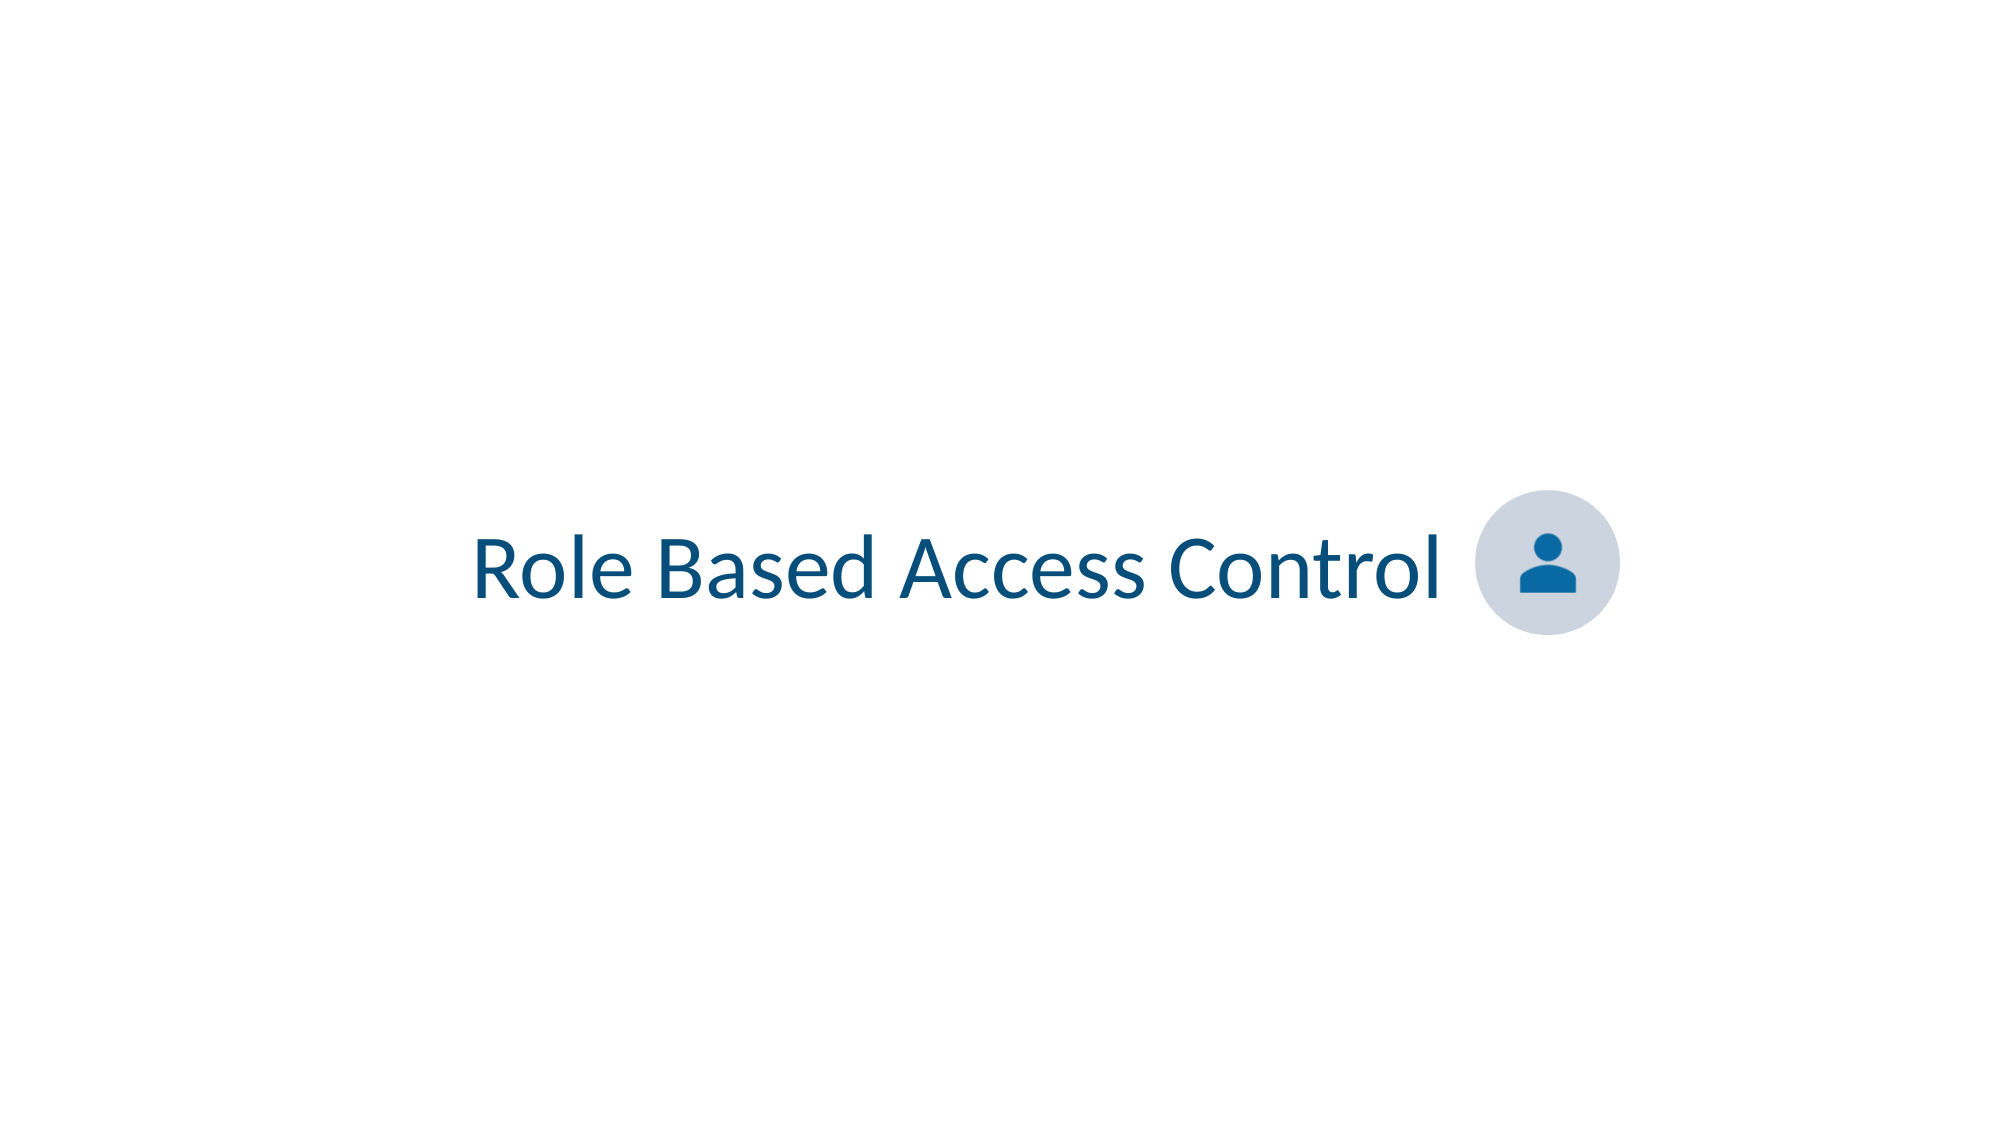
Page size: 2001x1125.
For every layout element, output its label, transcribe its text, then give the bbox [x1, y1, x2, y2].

text_box Role Based Access Control [456, 499, 1460, 624]
picture [1475, 490, 1620, 635]
